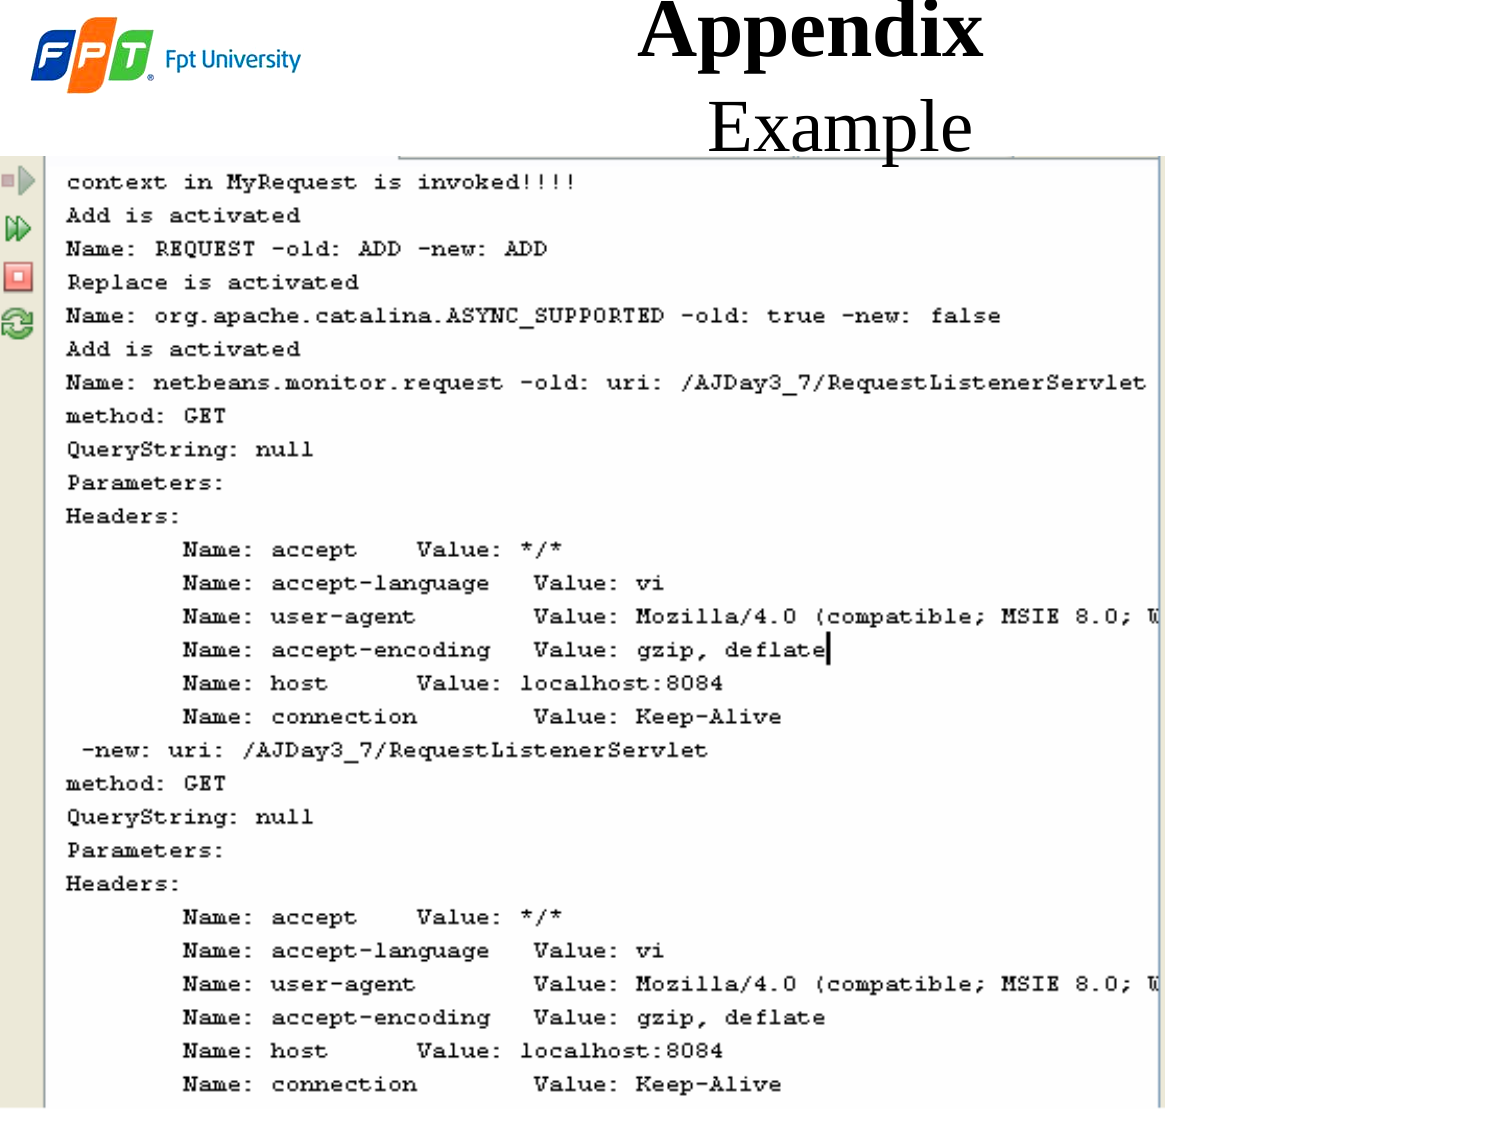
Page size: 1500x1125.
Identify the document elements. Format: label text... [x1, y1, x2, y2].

picture [0, 156, 1165, 1125]
title Appendix Example [150, 0, 1500, 158]
picture [0, 0, 150, 122]
